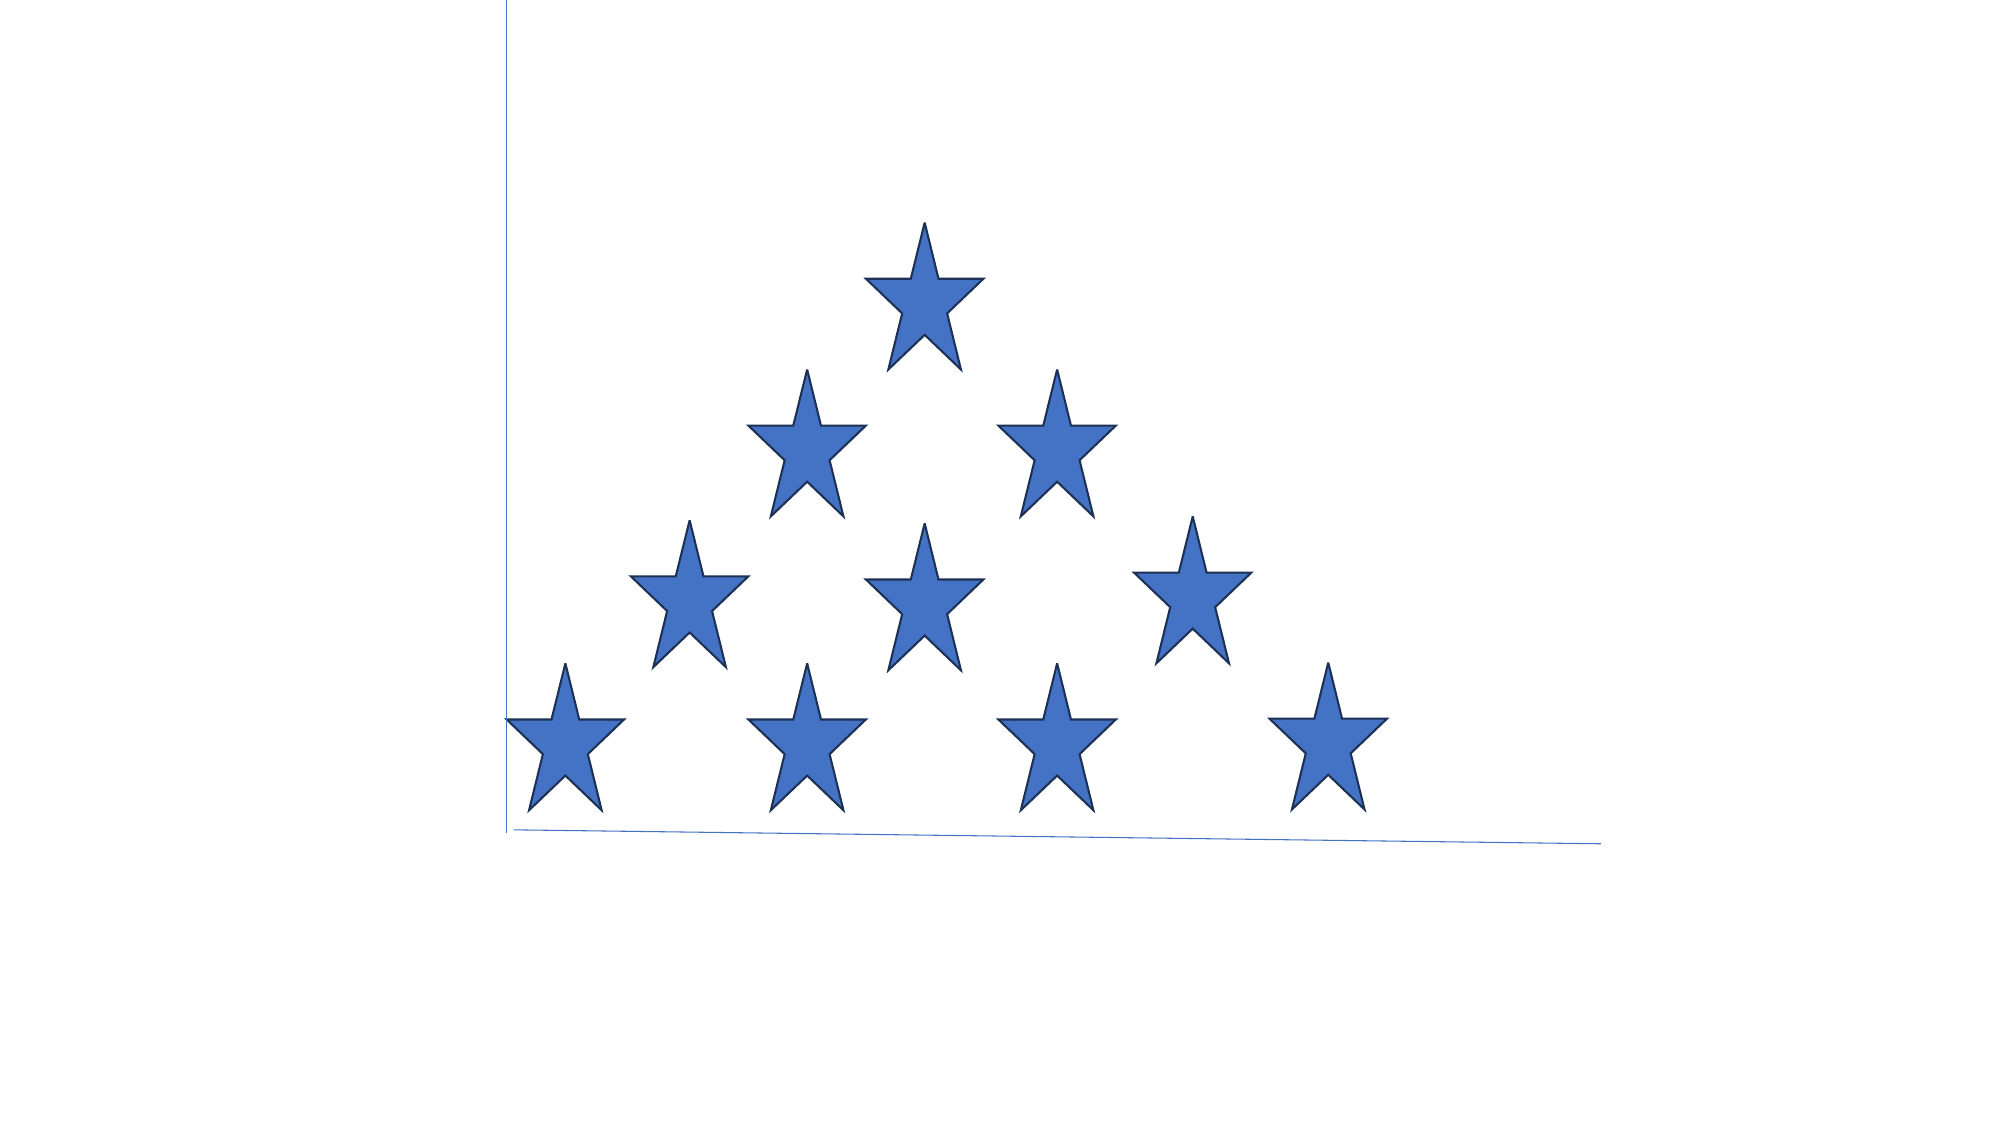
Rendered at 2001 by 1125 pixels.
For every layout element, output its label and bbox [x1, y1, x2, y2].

text_box [995, 663, 1119, 814]
text_box [863, 523, 986, 674]
text_box [745, 369, 869, 520]
text_box [628, 520, 751, 671]
text_box [1266, 662, 1390, 813]
text_box [995, 369, 1119, 520]
text_box [1131, 516, 1255, 667]
text_box [863, 222, 986, 373]
text_box [507, 663, 627, 814]
text_box [513, 829, 1601, 844]
text_box [745, 663, 869, 814]
